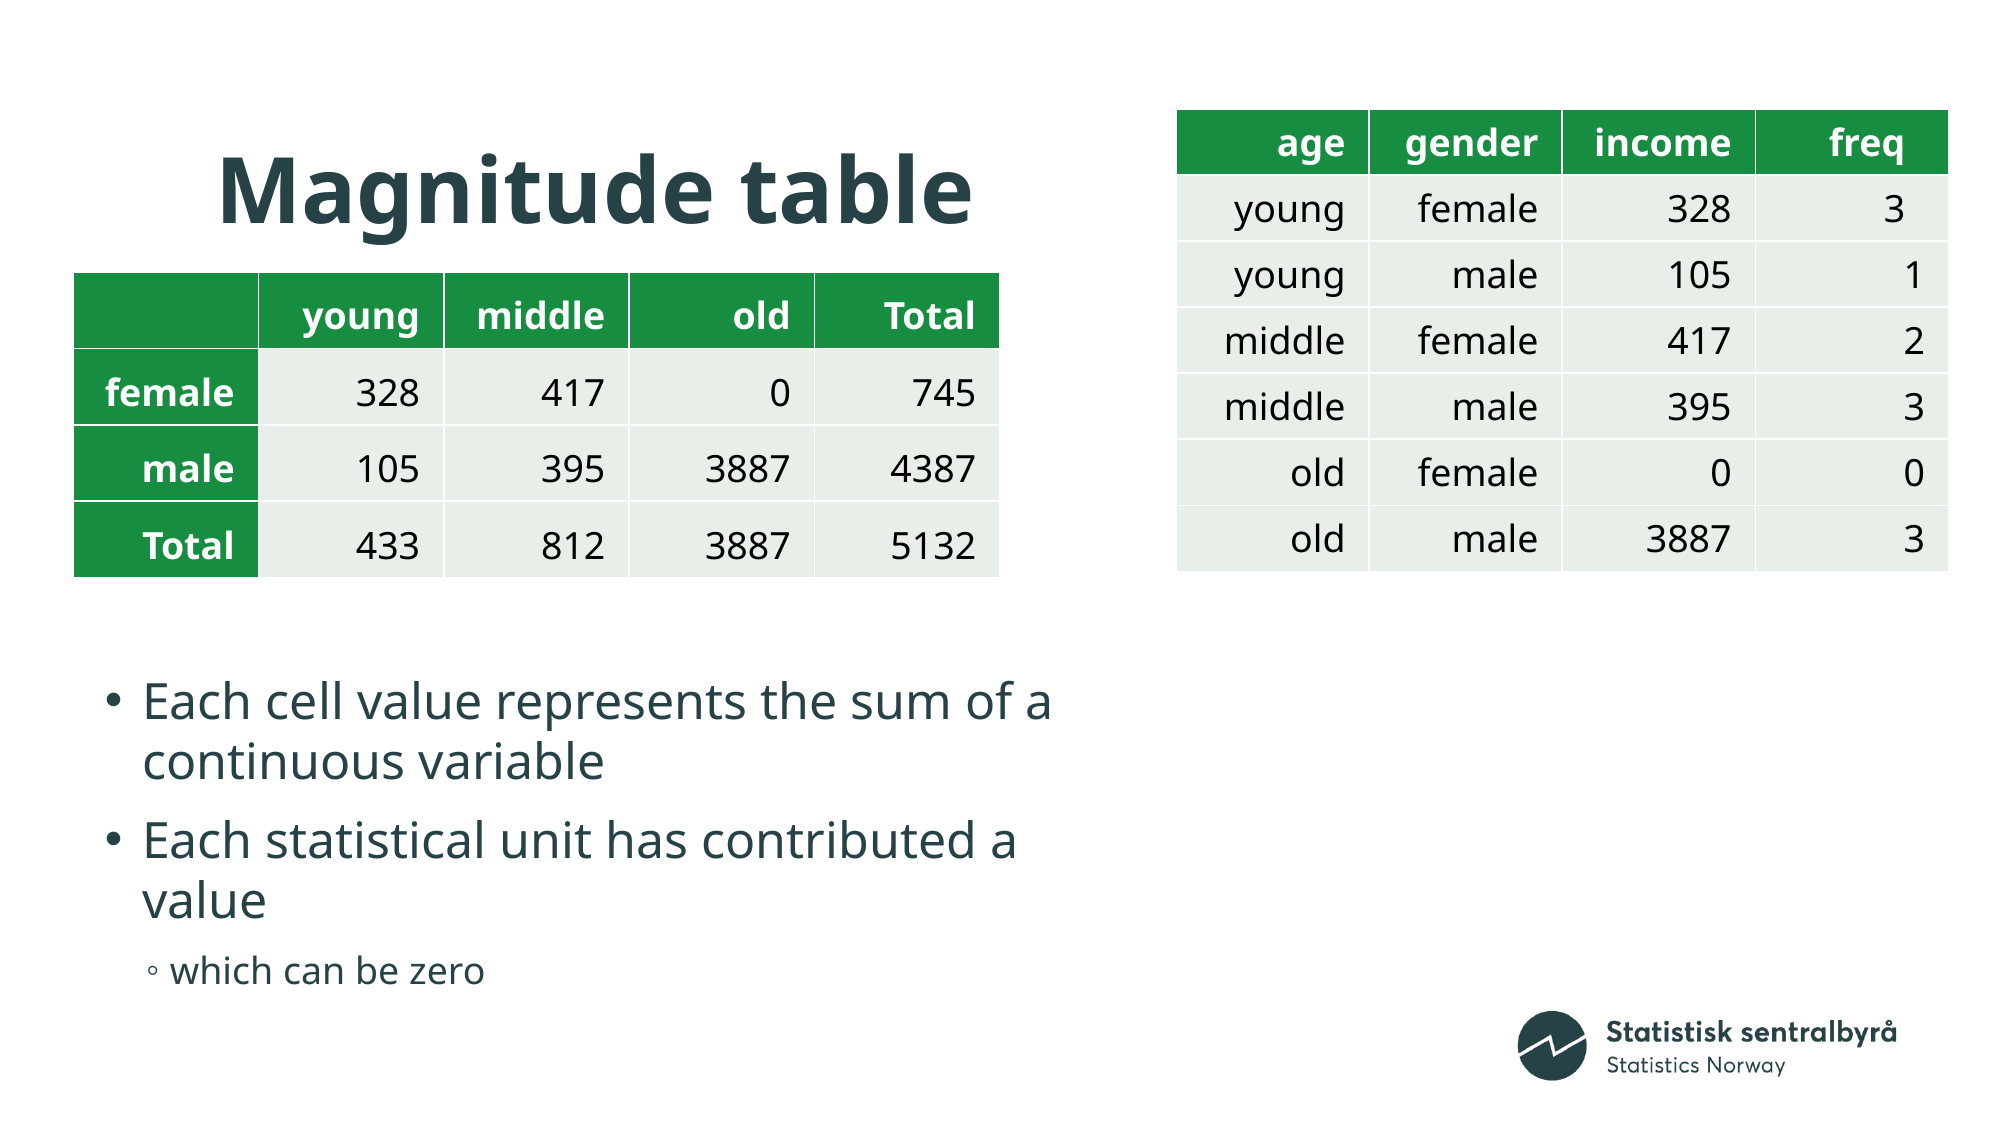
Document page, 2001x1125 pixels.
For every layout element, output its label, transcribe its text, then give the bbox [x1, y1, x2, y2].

table_cell 4387 [815, 426, 999, 500]
table_cell 328 [259, 349, 443, 424]
table_cell 395 [1563, 374, 1755, 438]
table_cell 105 [1563, 242, 1755, 306]
table_cell old [1177, 506, 1368, 571]
table_header gender [1370, 110, 1561, 174]
text_box Each cell value represents the sum of a continuous variable Each statistical unit has contributed a value which can be zero [89, 661, 1127, 1028]
table_cell 3887 [630, 426, 814, 500]
table_cell female [1370, 440, 1561, 505]
table_header Total [815, 273, 999, 348]
table_cell 433 [259, 502, 443, 577]
table_cell 417 [445, 349, 628, 424]
table_cell 395 [445, 426, 628, 500]
table_cell 328 [1563, 176, 1755, 240]
table_cell 3 [1756, 506, 1948, 571]
table_cell 105 [259, 426, 443, 500]
table_header old [630, 273, 814, 348]
table_header young [259, 273, 443, 348]
table_cell male [1370, 374, 1561, 438]
table_cell 0 [1563, 440, 1755, 505]
table_header freq [1756, 110, 1948, 174]
table_cell 3887 [1563, 506, 1755, 571]
table_cell young [1177, 176, 1368, 240]
table_cell female [1370, 308, 1561, 372]
table_cell 3 [1756, 176, 1948, 240]
table_cell 0 [630, 349, 814, 424]
table_cell middle [1177, 308, 1368, 372]
table_cell 745 [815, 349, 999, 424]
table_header income [1563, 110, 1755, 174]
table_cell 0 [1756, 440, 1948, 505]
table_cell middle [1177, 374, 1368, 438]
table_header age [1177, 110, 1368, 174]
table_cell 812 [445, 502, 628, 577]
table_header middle [445, 273, 628, 348]
table_cell 417 [1563, 308, 1755, 372]
table_cell female [1370, 176, 1561, 240]
table_cell 5132 [815, 502, 999, 577]
table_cell 1 [1756, 242, 1948, 306]
table_cell 3887 [630, 502, 814, 577]
table_cell male [74, 426, 258, 500]
picture [1503, 995, 2000, 1125]
table_cell 2 [1756, 308, 1948, 372]
table_cell young [1177, 242, 1368, 306]
table_header [74, 273, 258, 348]
table_cell Total [74, 502, 258, 577]
table_cell male [1370, 506, 1561, 571]
table_cell old [1177, 440, 1368, 505]
table_cell female [74, 349, 258, 424]
table_cell 3 [1756, 374, 1948, 438]
table_cell male [1370, 242, 1561, 306]
title Magnitude table [200, 90, 1784, 306]
